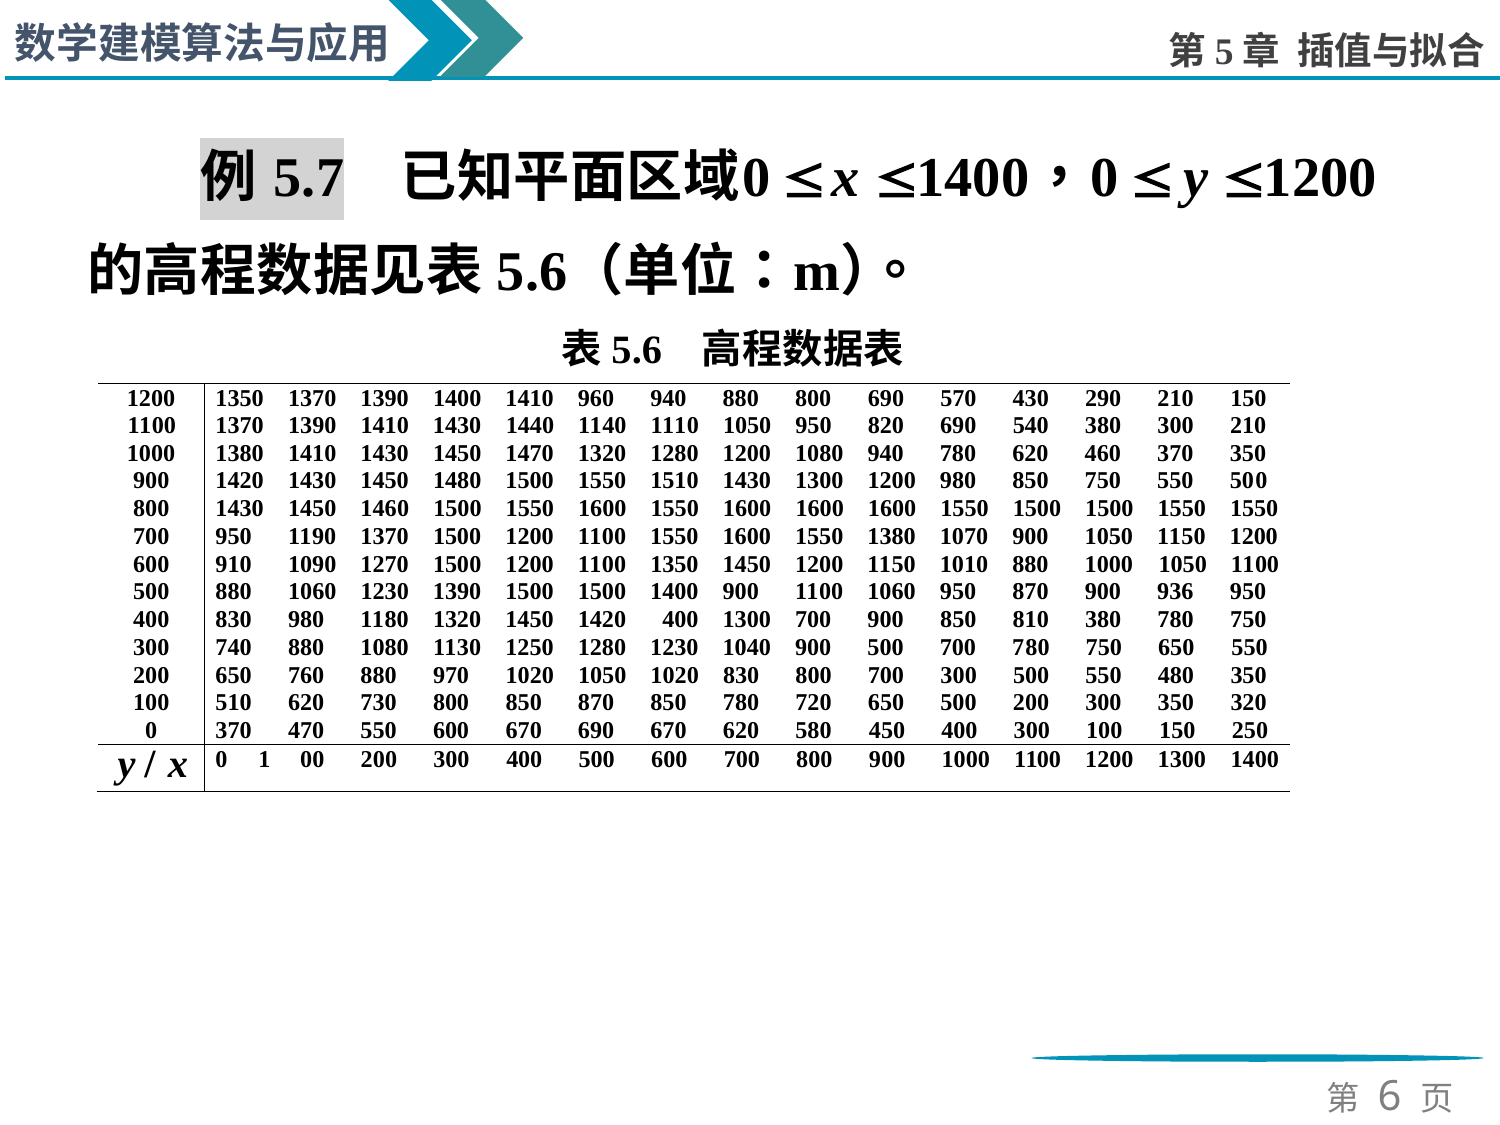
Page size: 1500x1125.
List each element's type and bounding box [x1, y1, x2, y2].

text_box [87, 131, 1377, 856]
